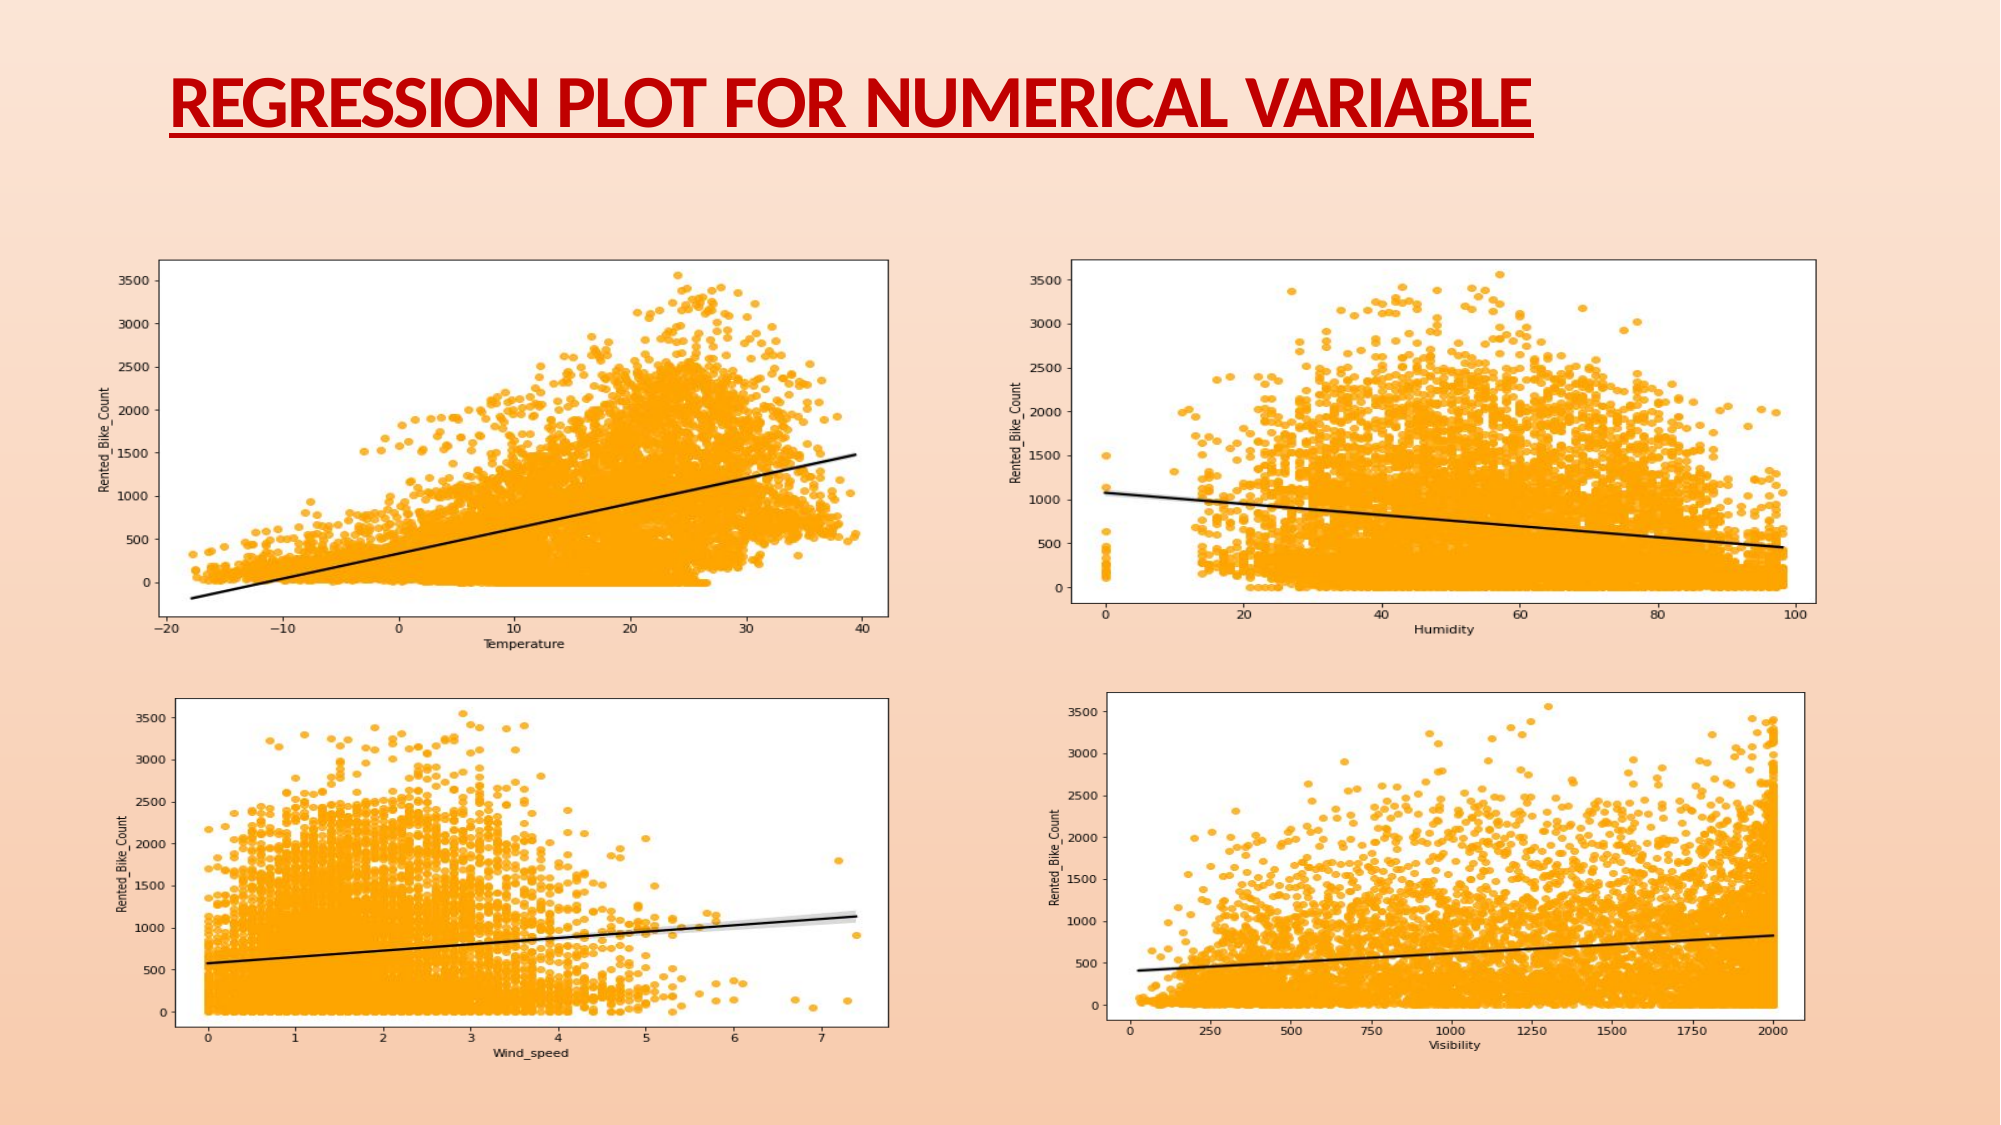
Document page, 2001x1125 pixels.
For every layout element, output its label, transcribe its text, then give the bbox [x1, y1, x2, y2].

text_box [999, 252, 1825, 643]
text_box [88, 252, 897, 658]
title REGRESSION PLOT FOR NUMERICAL VARIABLE [154, 37, 1880, 170]
text_box [106, 691, 897, 1066]
text_box [1039, 686, 1813, 1058]
